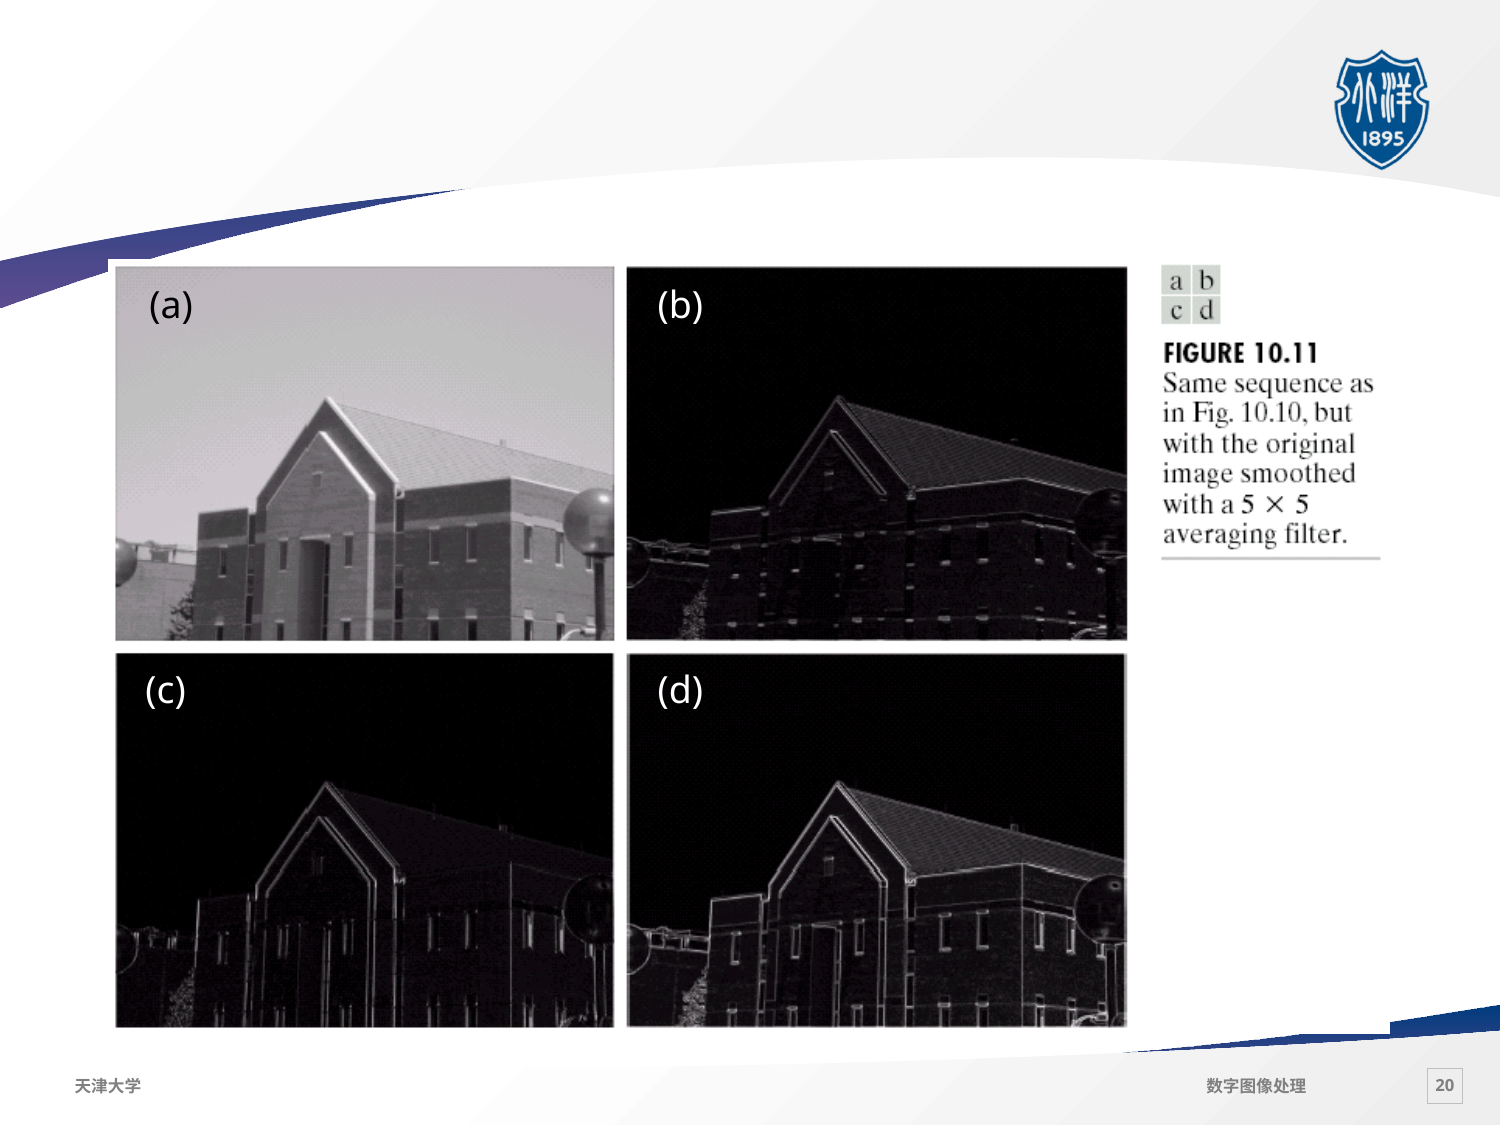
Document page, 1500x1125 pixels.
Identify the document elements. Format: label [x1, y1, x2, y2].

picture [1321, 47, 1447, 172]
text_box [108, 259, 1390, 1034]
